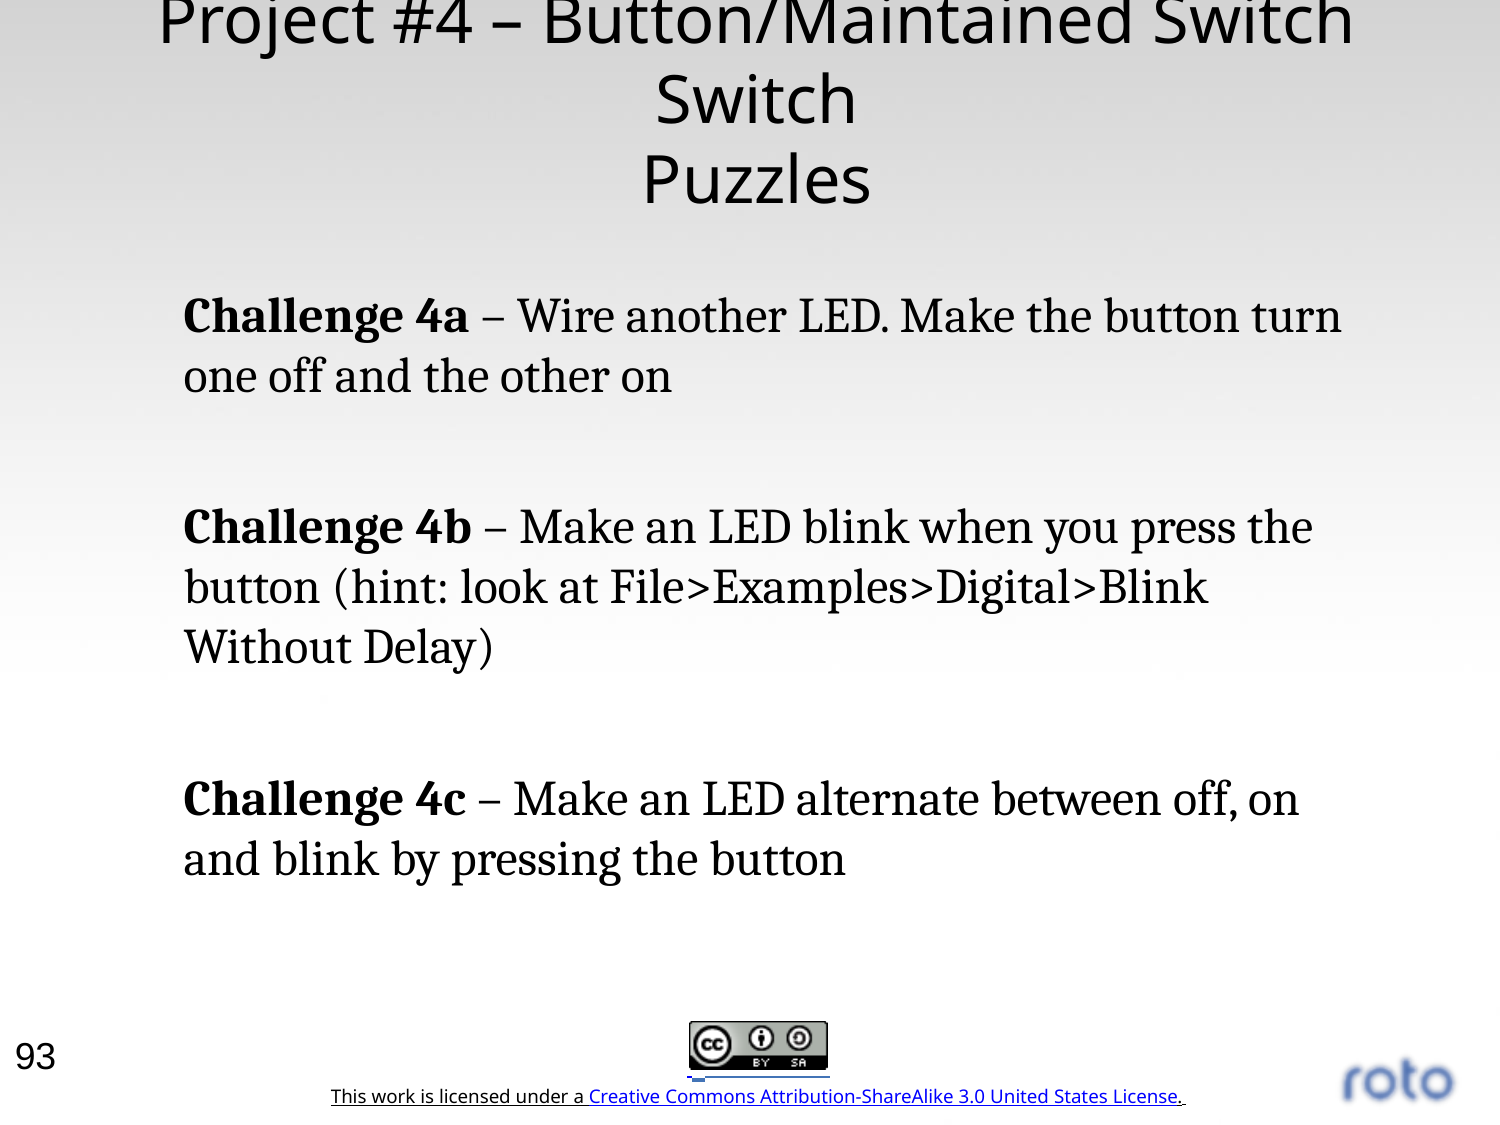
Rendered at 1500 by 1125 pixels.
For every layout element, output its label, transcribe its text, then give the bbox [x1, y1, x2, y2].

picture [0, 0, 1500, 1125]
list Challenge 4a – Wire another LED. Make the button turn one off and the other on Challenge 4b – Make an LED blink when you press the button (hint: look at File>Examples>Digital>Blink Without Delay) Challenge 4c – Make an LED alternate between off, on and blink by pressing the button [112, 274, 1388, 1000]
title Project #4 – Button/Maintained Switch Switch Puzzles [75, 2, 1440, 191]
